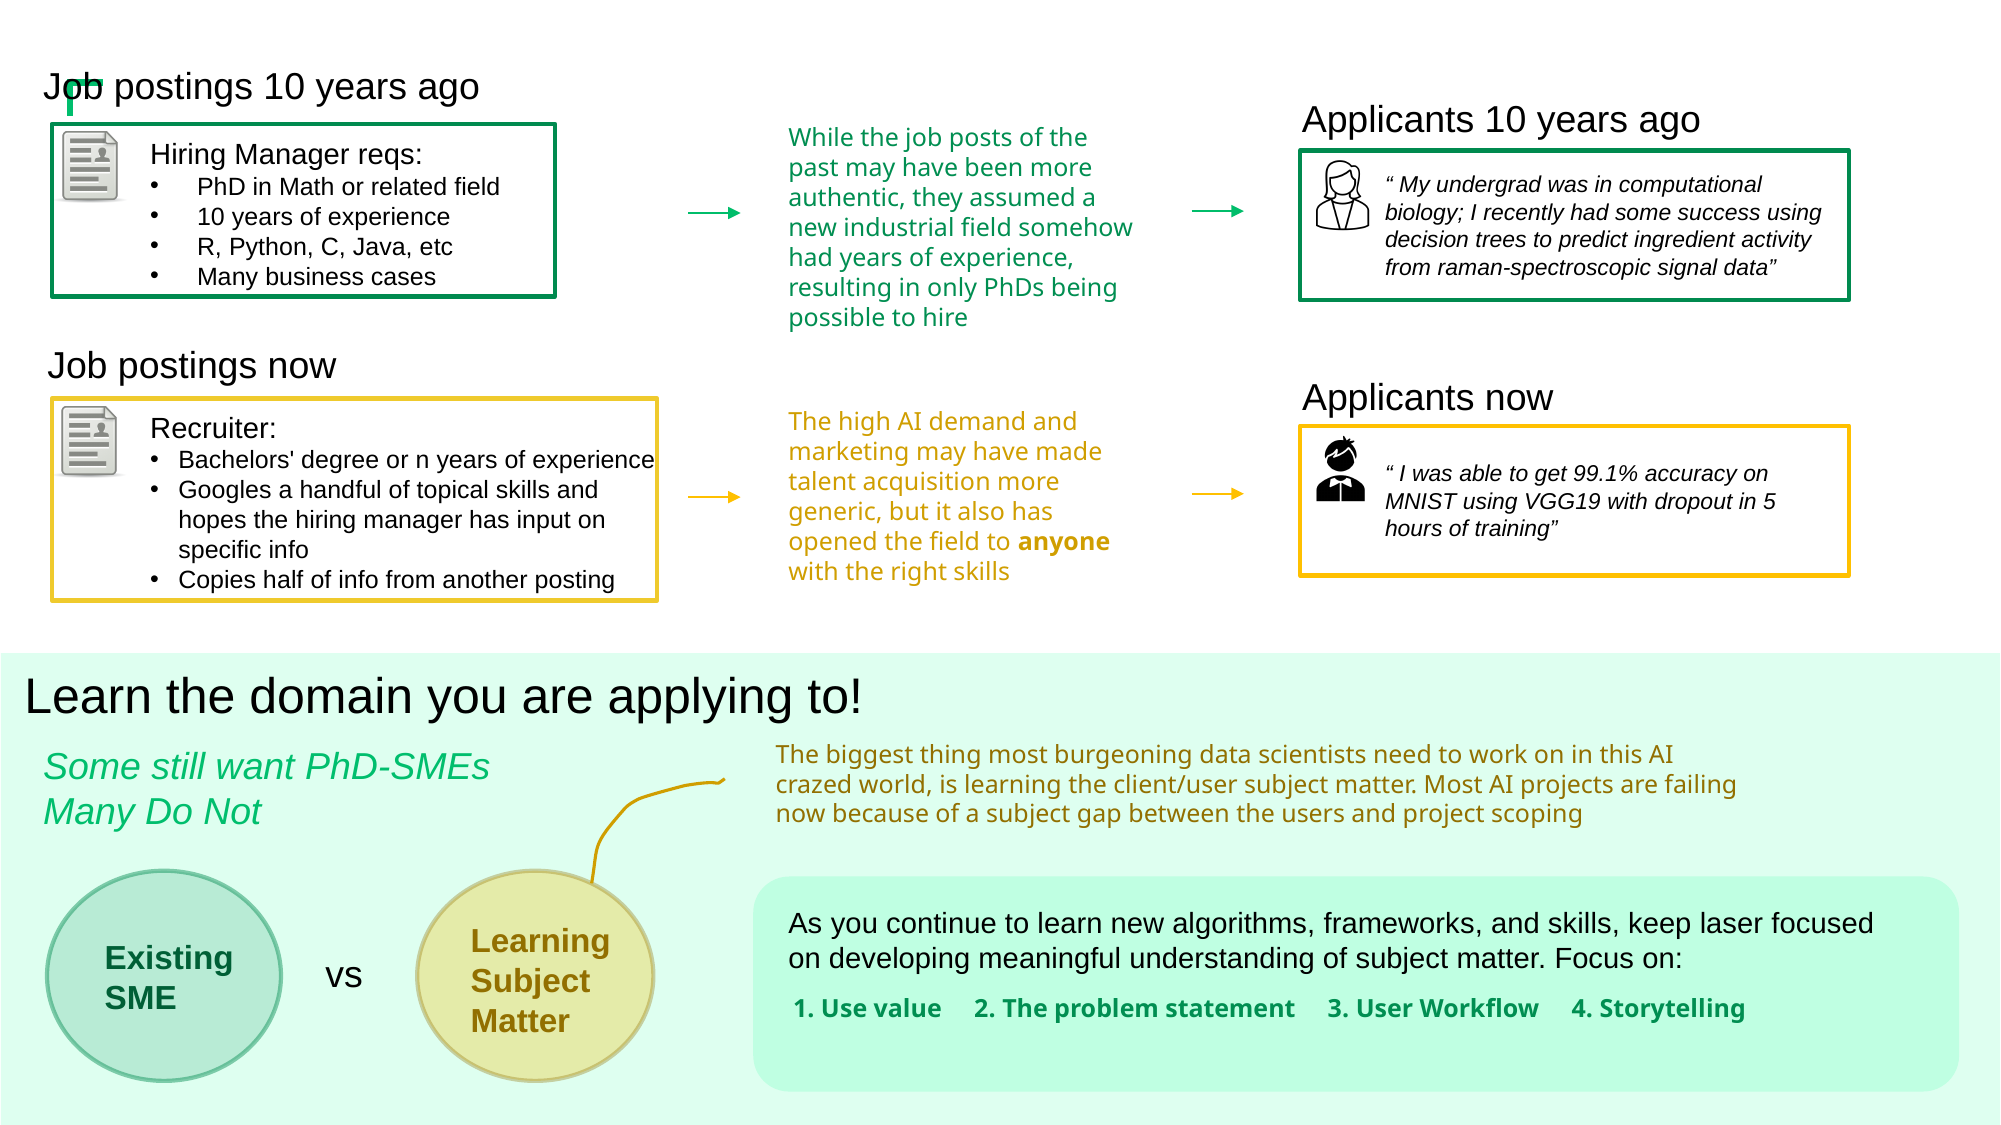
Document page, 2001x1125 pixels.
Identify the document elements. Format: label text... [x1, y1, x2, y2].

text_box [1385, 425, 1849, 451]
text_box Some still want PhD-SMEs Many Do Not [28, 734, 821, 840]
text_box Recruiter: Bachelors' degree or n years of experience Googles a handful of topical skills and hopes the hiring manager has input on specific info Copies half of info from another posting [135, 401, 675, 602]
text_box The biggest thing most burgeoning data scientists need to work on in this AI crazed world, is learning the client/user subject matter. Most AI projects are failing now because of a subject gap between the users and project scoping [760, 730, 1770, 836]
text_box [51, 398, 658, 601]
picture [1299, 153, 1385, 238]
text_box [1300, 245, 1849, 301]
text_box 1. Use value 2. The problem statement 3. User Workflow 4. Storytelling [778, 985, 1984, 1031]
text_box Applicants 10 years ago [1286, 87, 1863, 148]
text_box [1300, 150, 1849, 162]
picture [51, 406, 127, 478]
text_box Job postings 10 years ago [28, 54, 604, 115]
text_box “ My undergrad was in computational biology; I recently had some success using decision trees to predict ingredient activity from raman-spectroscopic signal data” [1369, 162, 1849, 288]
text_box “ I was able to get 99.1% accuracy on MNIST using VGG19 with dropout in 5 hours of training” [1369, 451, 1849, 549]
text_box [591, 778, 725, 884]
text_box Learn the domain you are applying to! [9, 656, 1056, 732]
text_box Existing SME [89, 928, 316, 1024]
text_box [0, 653, 2000, 1125]
text_box Hiring Manager reqs: PhD in Math or related field 10 years of experience R, Python, C, Java, etc Many business cases [135, 127, 533, 298]
text_box Applicants now [1287, 365, 1863, 425]
text_box As you continue to learn new algorithms, frameworks, and skills, keep laser focused on developing meaningful understanding of subject matter. Focus on: [773, 896, 1900, 1017]
text_box [423, 870, 630, 942]
picture [1296, 425, 1385, 514]
text_box [51, 123, 556, 297]
text_box While the job posts of the past may have been more authentic, they assumed a new industrial field somehow had years of experience, resulting in only PhDs being possible to hire [773, 113, 1154, 339]
text_box [47, 870, 269, 1081]
text_box Job postings now [32, 333, 511, 394]
text_box The high AI demand and marketing may have made talent acquisition more generic, but it also has opened the field to anyone with the right skills [773, 398, 1154, 593]
picture [51, 131, 128, 203]
text_box Learning Subject Matter [455, 912, 682, 1047]
text_box [1300, 521, 1849, 576]
text_box vs [310, 942, 586, 1003]
text_box [421, 1003, 623, 1081]
text_box [753, 876, 1960, 1092]
